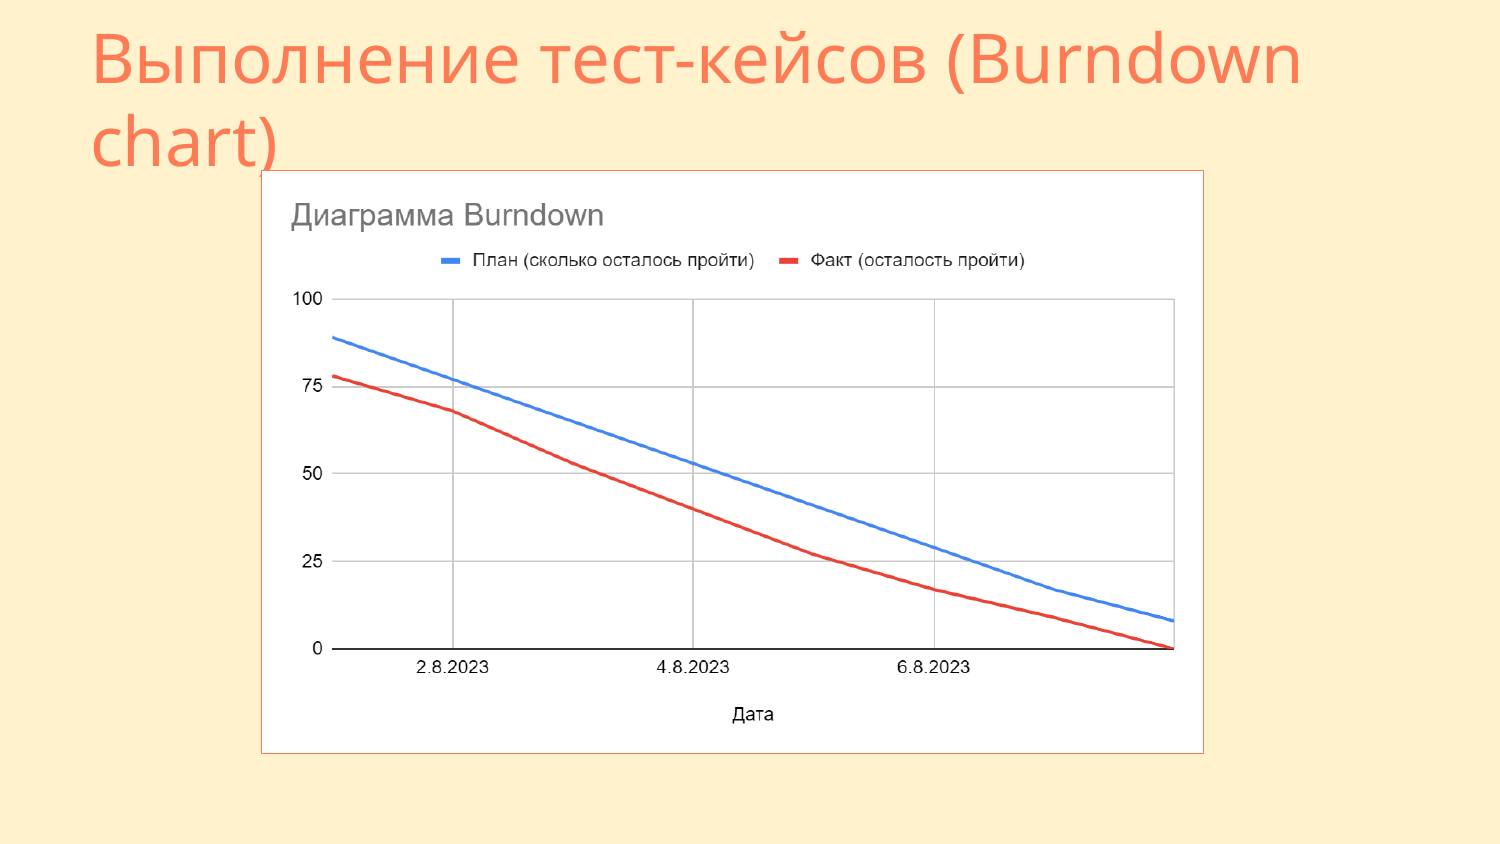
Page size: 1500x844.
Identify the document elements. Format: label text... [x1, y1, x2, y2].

picture [262, 171, 1204, 753]
text_box Выполнение тест-кейсов (Burndown chart) 8 [0, 0, 1487, 844]
